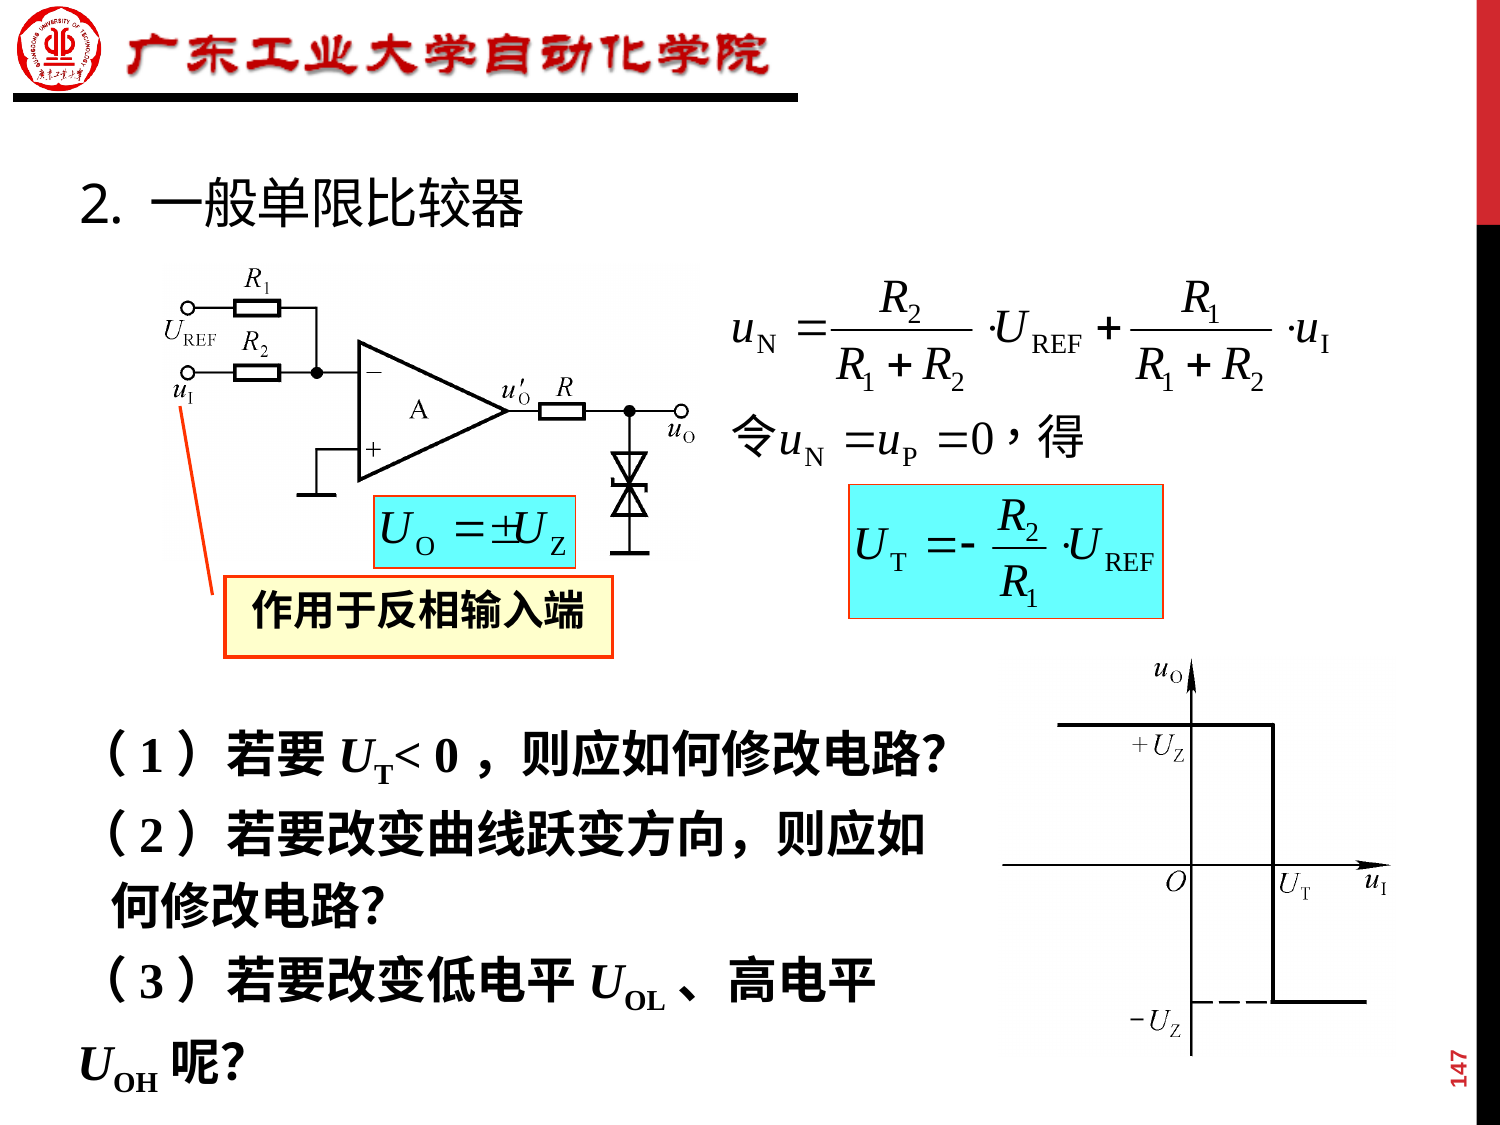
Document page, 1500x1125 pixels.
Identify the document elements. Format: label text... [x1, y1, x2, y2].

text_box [161, 263, 701, 561]
text_box （1）若要UT< 0，则应如何修改电路？ （2）若要改变曲线跃变方向，则应如 何修改电路？ （3）若要改变低电平UOL、高电平UOH呢？ [62, 701, 963, 1106]
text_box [849, 484, 1163, 619]
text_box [724, 263, 1338, 480]
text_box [374, 496, 576, 568]
picture [11, 0, 812, 101]
text_box 作用于反相输入端 [224, 576, 613, 658]
slide_number 147 [1427, 887, 1488, 1104]
title 2. 一般单限比较器 [64, 160, 1340, 243]
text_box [997, 656, 1397, 1058]
